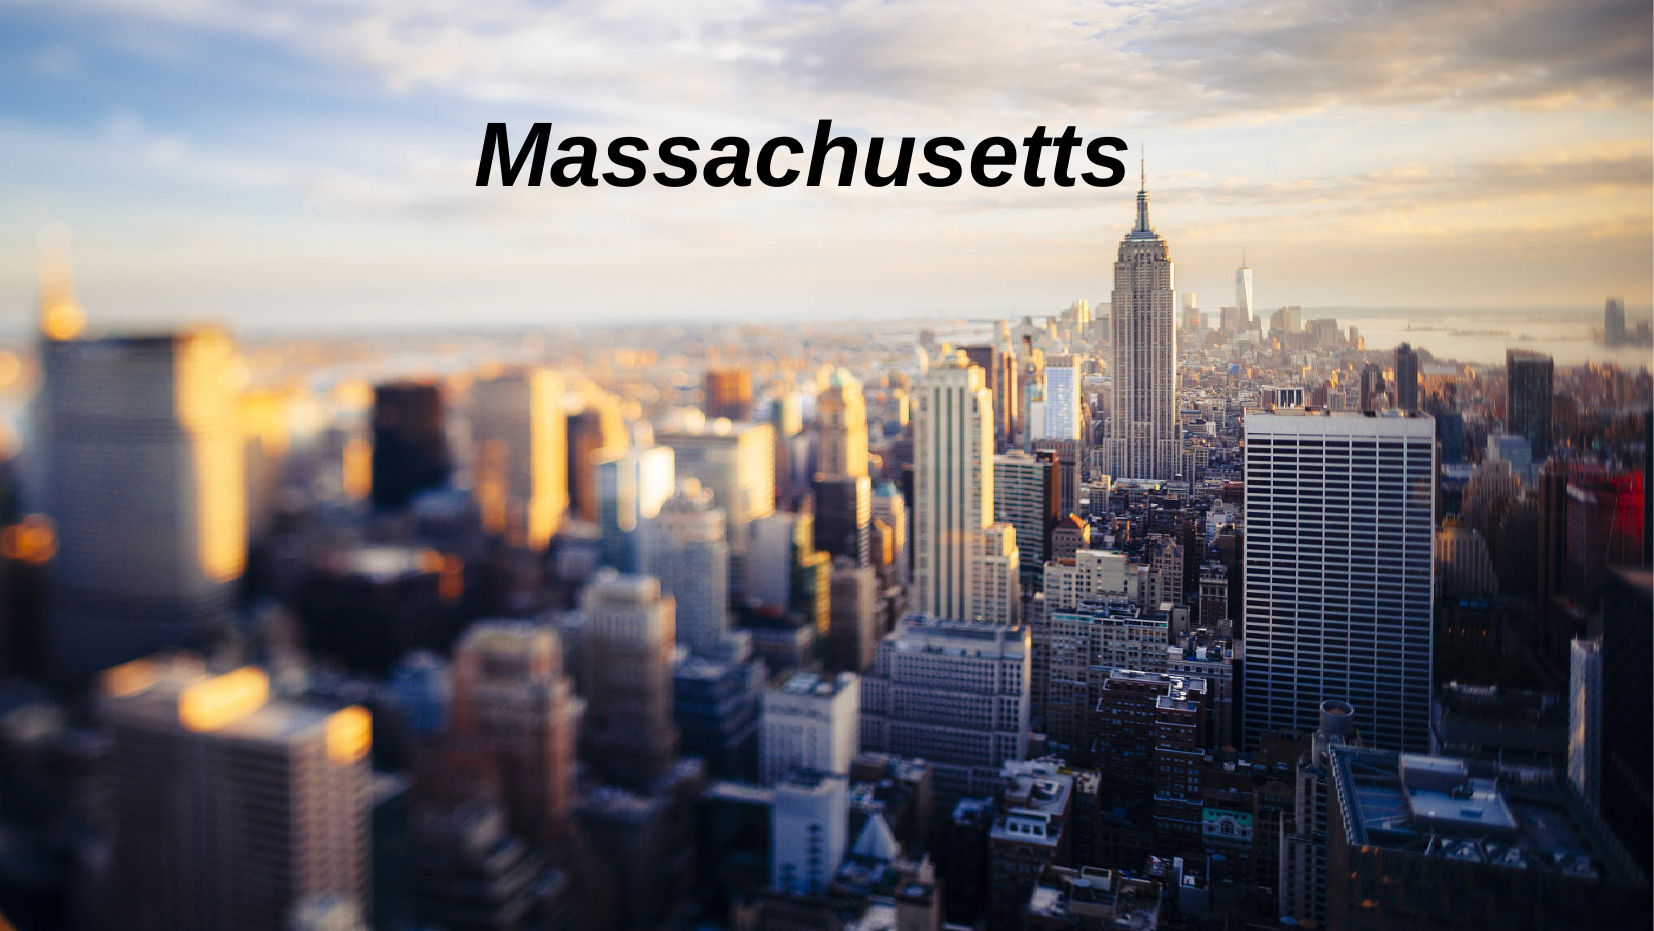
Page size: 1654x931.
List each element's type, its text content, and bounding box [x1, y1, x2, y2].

picture [0, 0, 1654, 931]
text_box Massachusetts [59, 72, 1548, 228]
